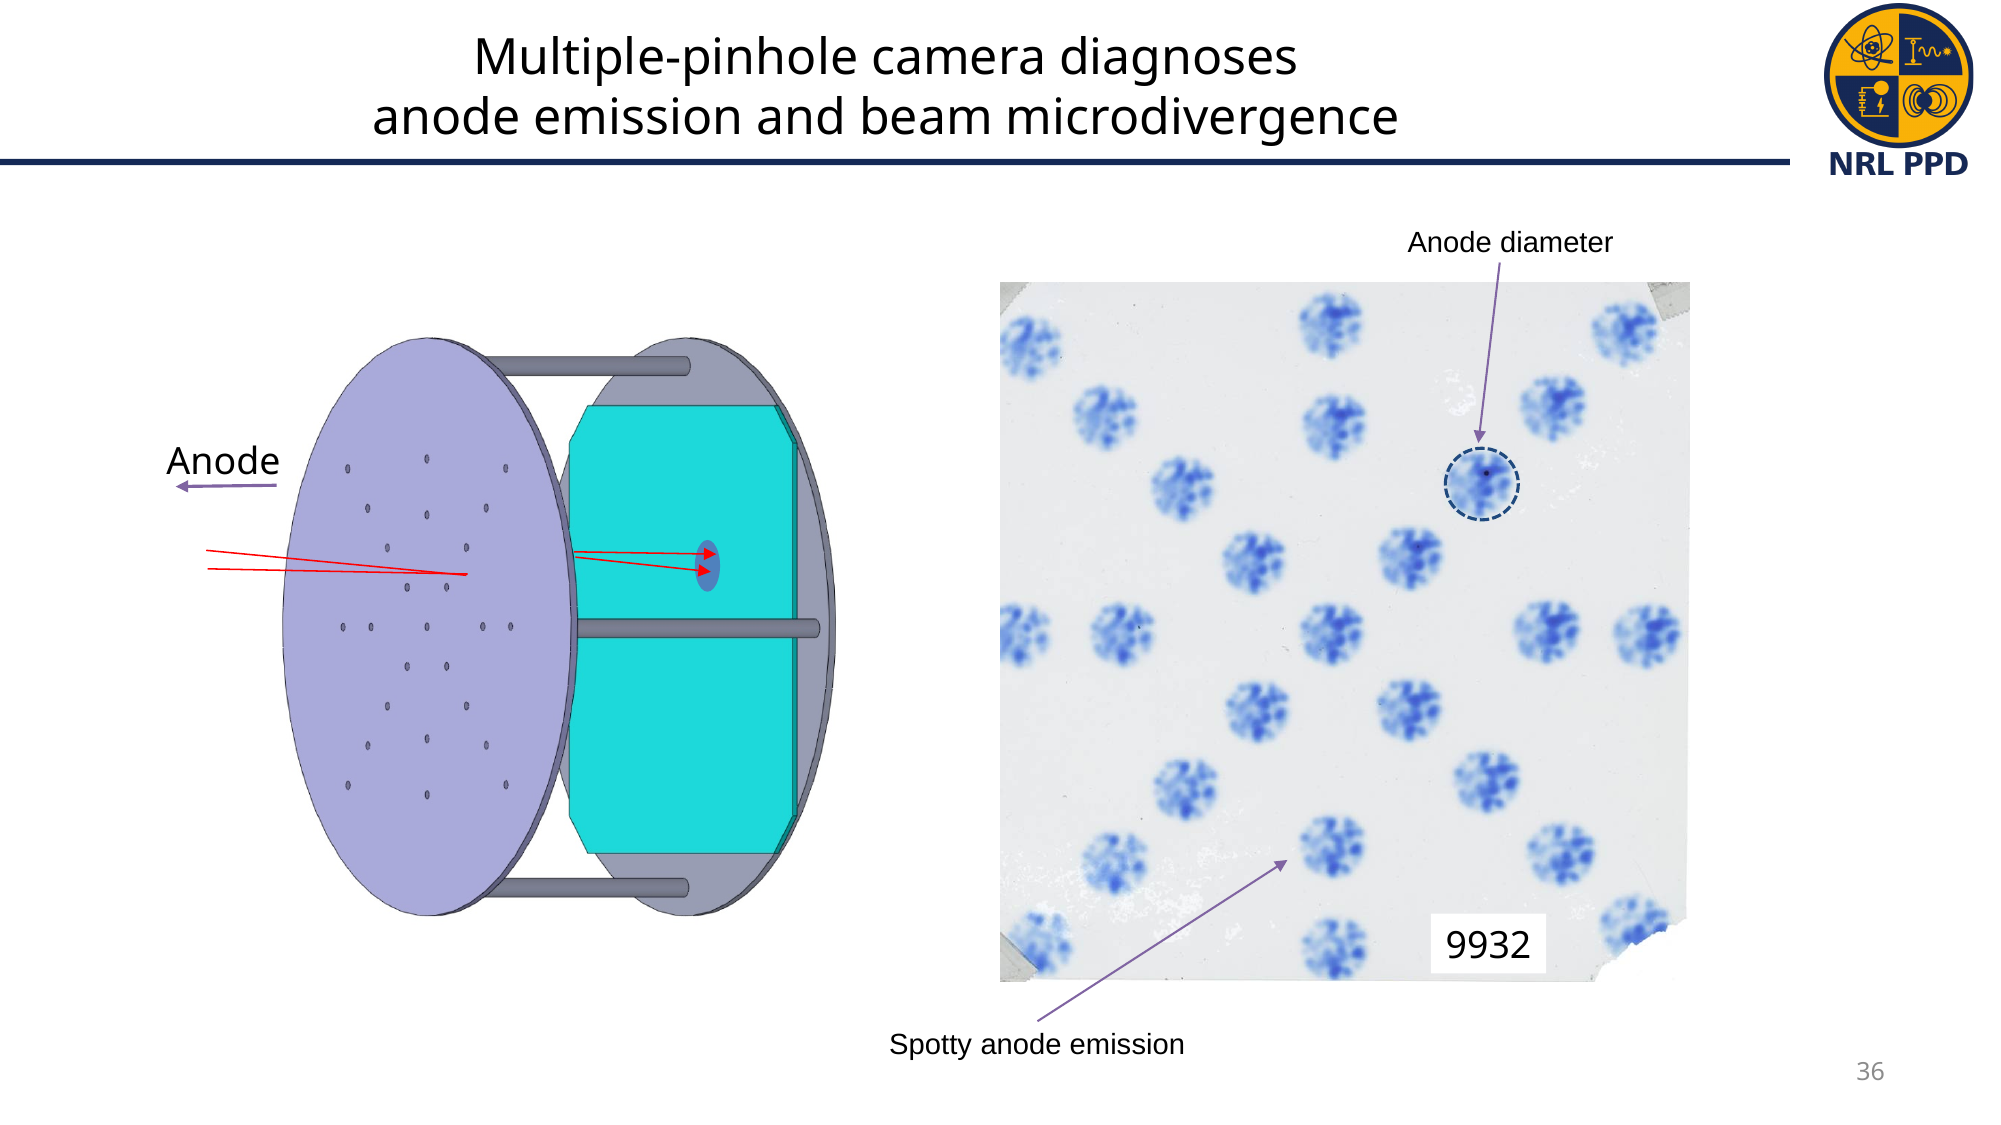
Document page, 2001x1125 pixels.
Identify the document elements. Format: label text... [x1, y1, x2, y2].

picture [999, 282, 1691, 982]
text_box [1478, 262, 1500, 444]
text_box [206, 550, 467, 576]
picture [1824, 3, 1974, 175]
text_box Multiple-pinhole camera diagnoses anode emission and beam microdivergence [159, 16, 1613, 150]
text_box Anode [151, 429, 238, 490]
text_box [243, 279, 856, 974]
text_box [1037, 859, 1288, 1022]
title Spotty anode emission [874, 1002, 1246, 1084]
text_box Anode diameter [1392, 215, 1630, 266]
slide_number 36 [1433, 1042, 1900, 1103]
